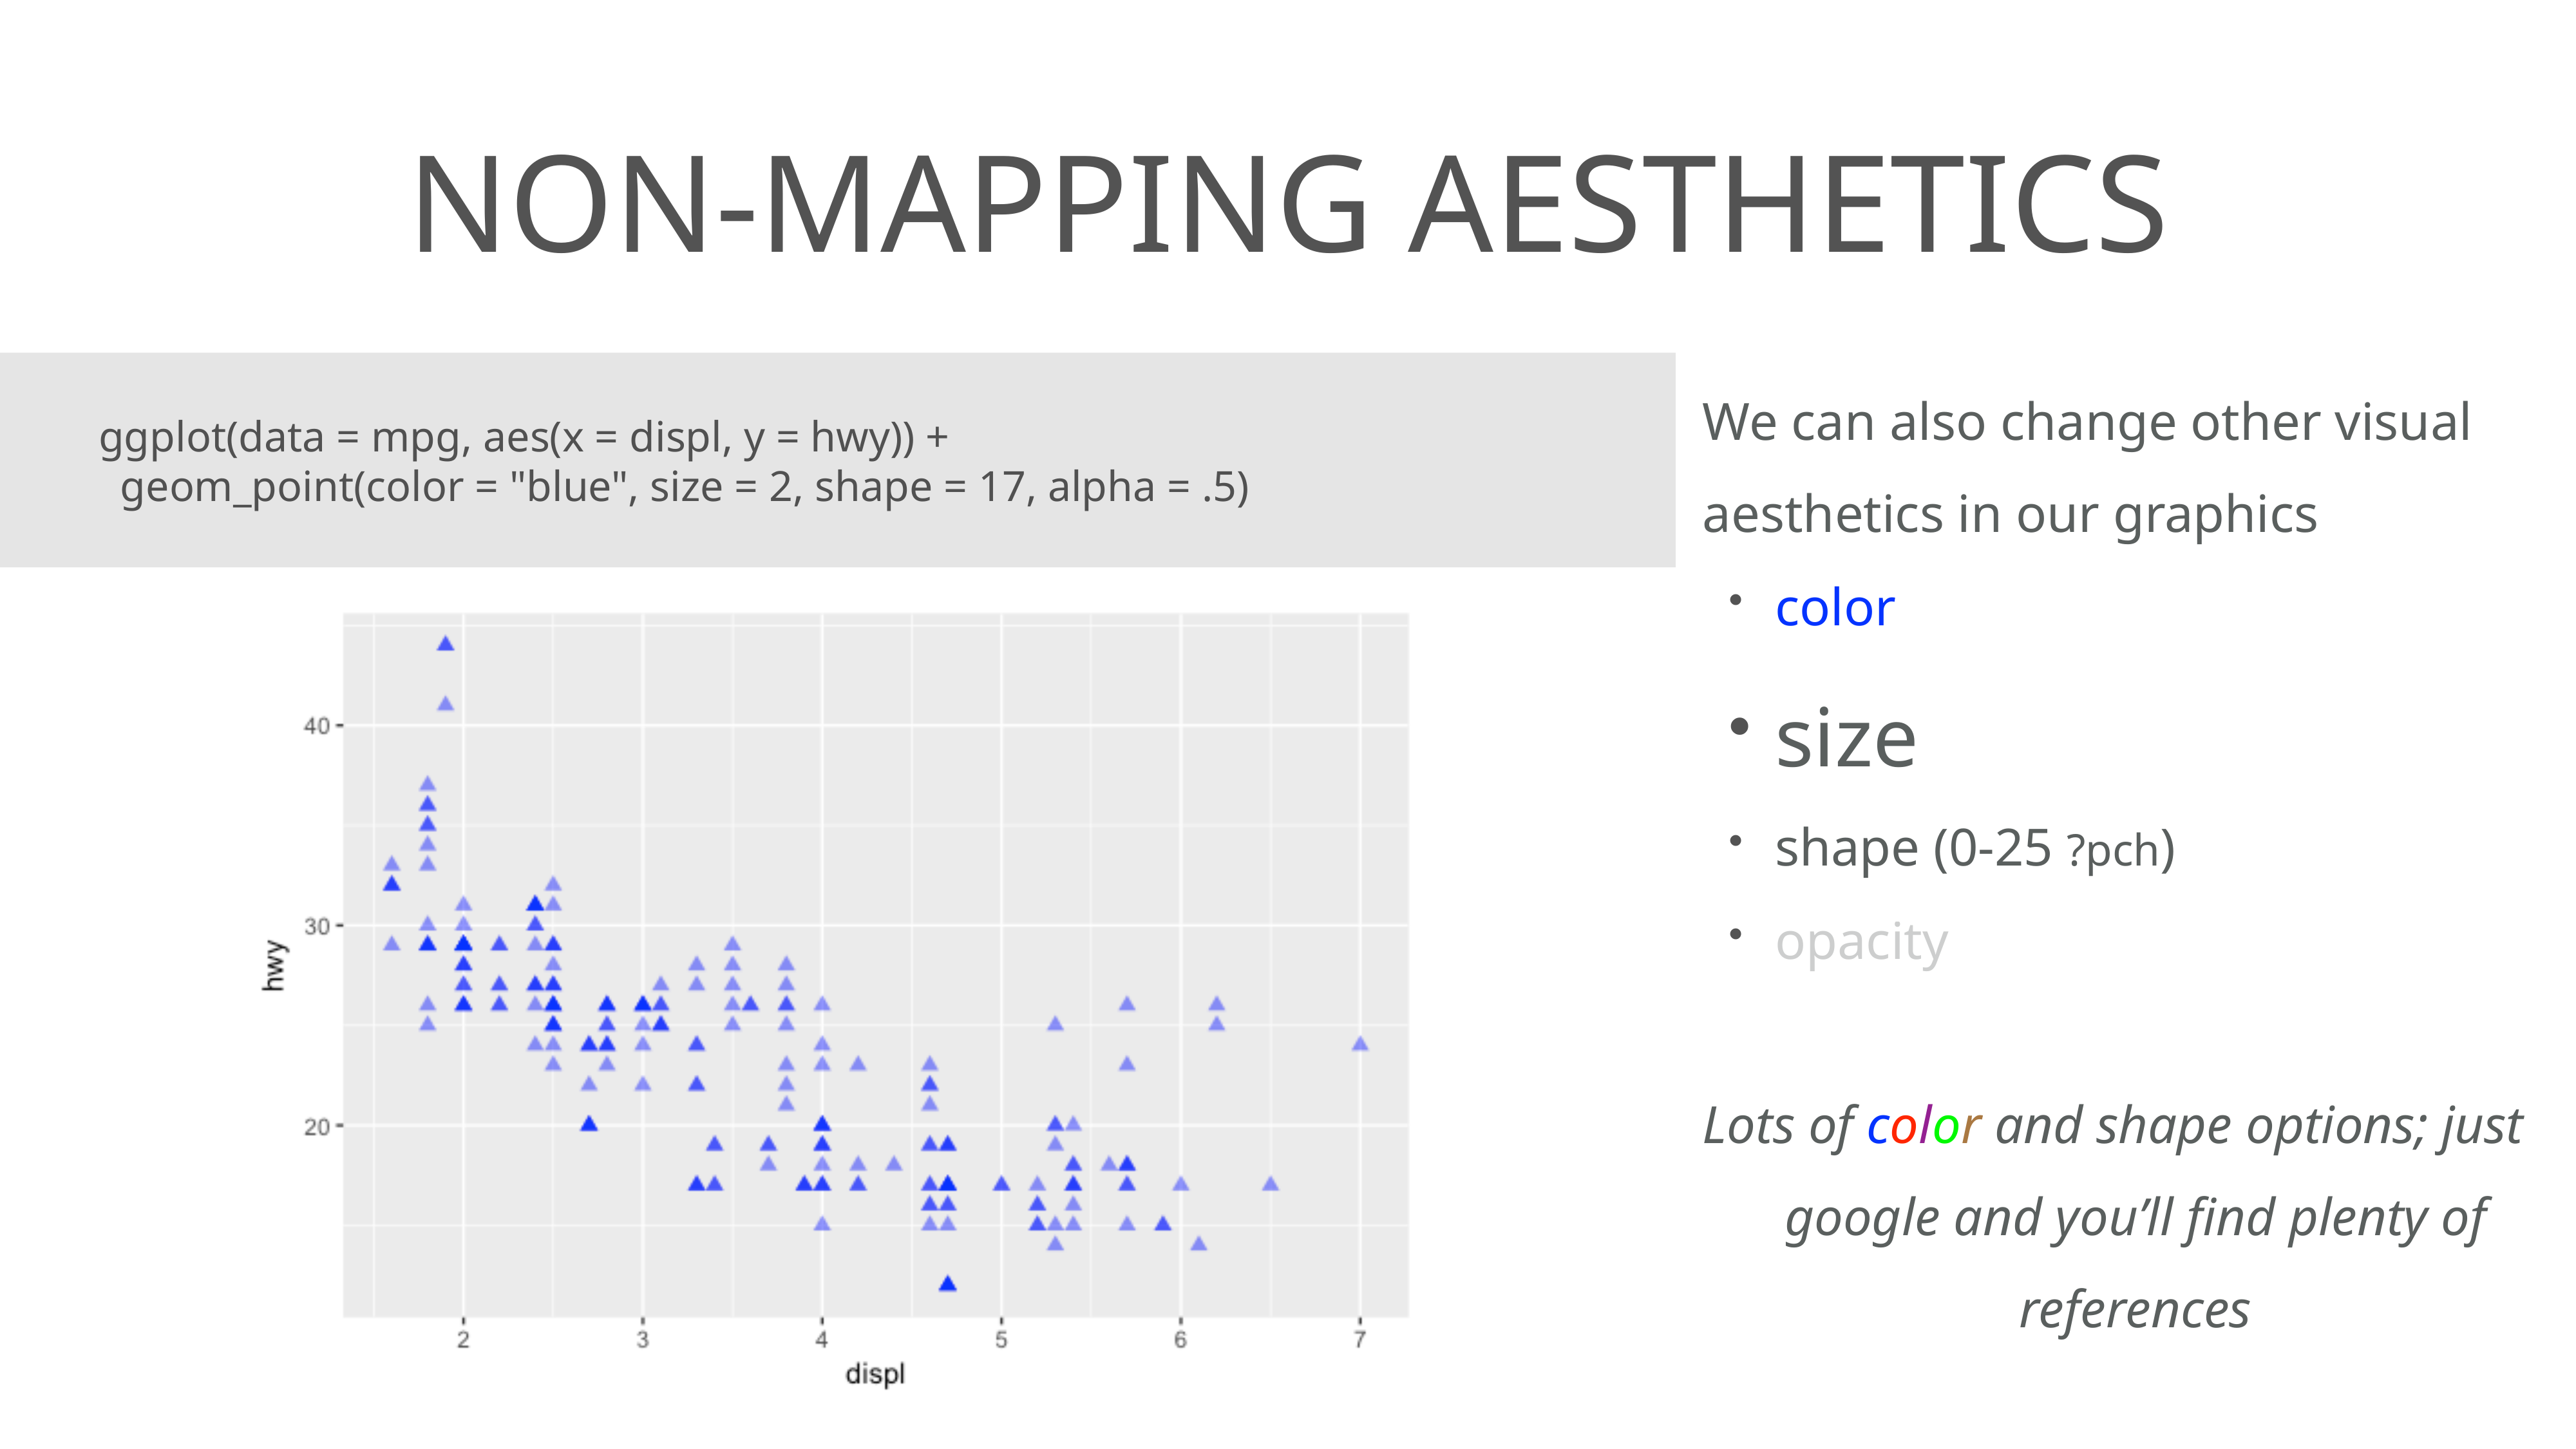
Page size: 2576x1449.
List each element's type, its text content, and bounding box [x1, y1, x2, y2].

picture [249, 599, 1424, 1404]
list ggplot(data = mpg, aes(x = displ, y = hwy)) + geom_point(color = "blue", size = 2, shape = 17, alpha = .5) [0, 352, 1676, 568]
title non-mapping aesthetics [70, 17, 2506, 353]
text_box We can also change other visual aesthetics in our graphics color size shape (0-25 ?pch) opacity Lots of color and shape options; just google and you’ll find plenty of references [1651, 353, 2575, 1352]
